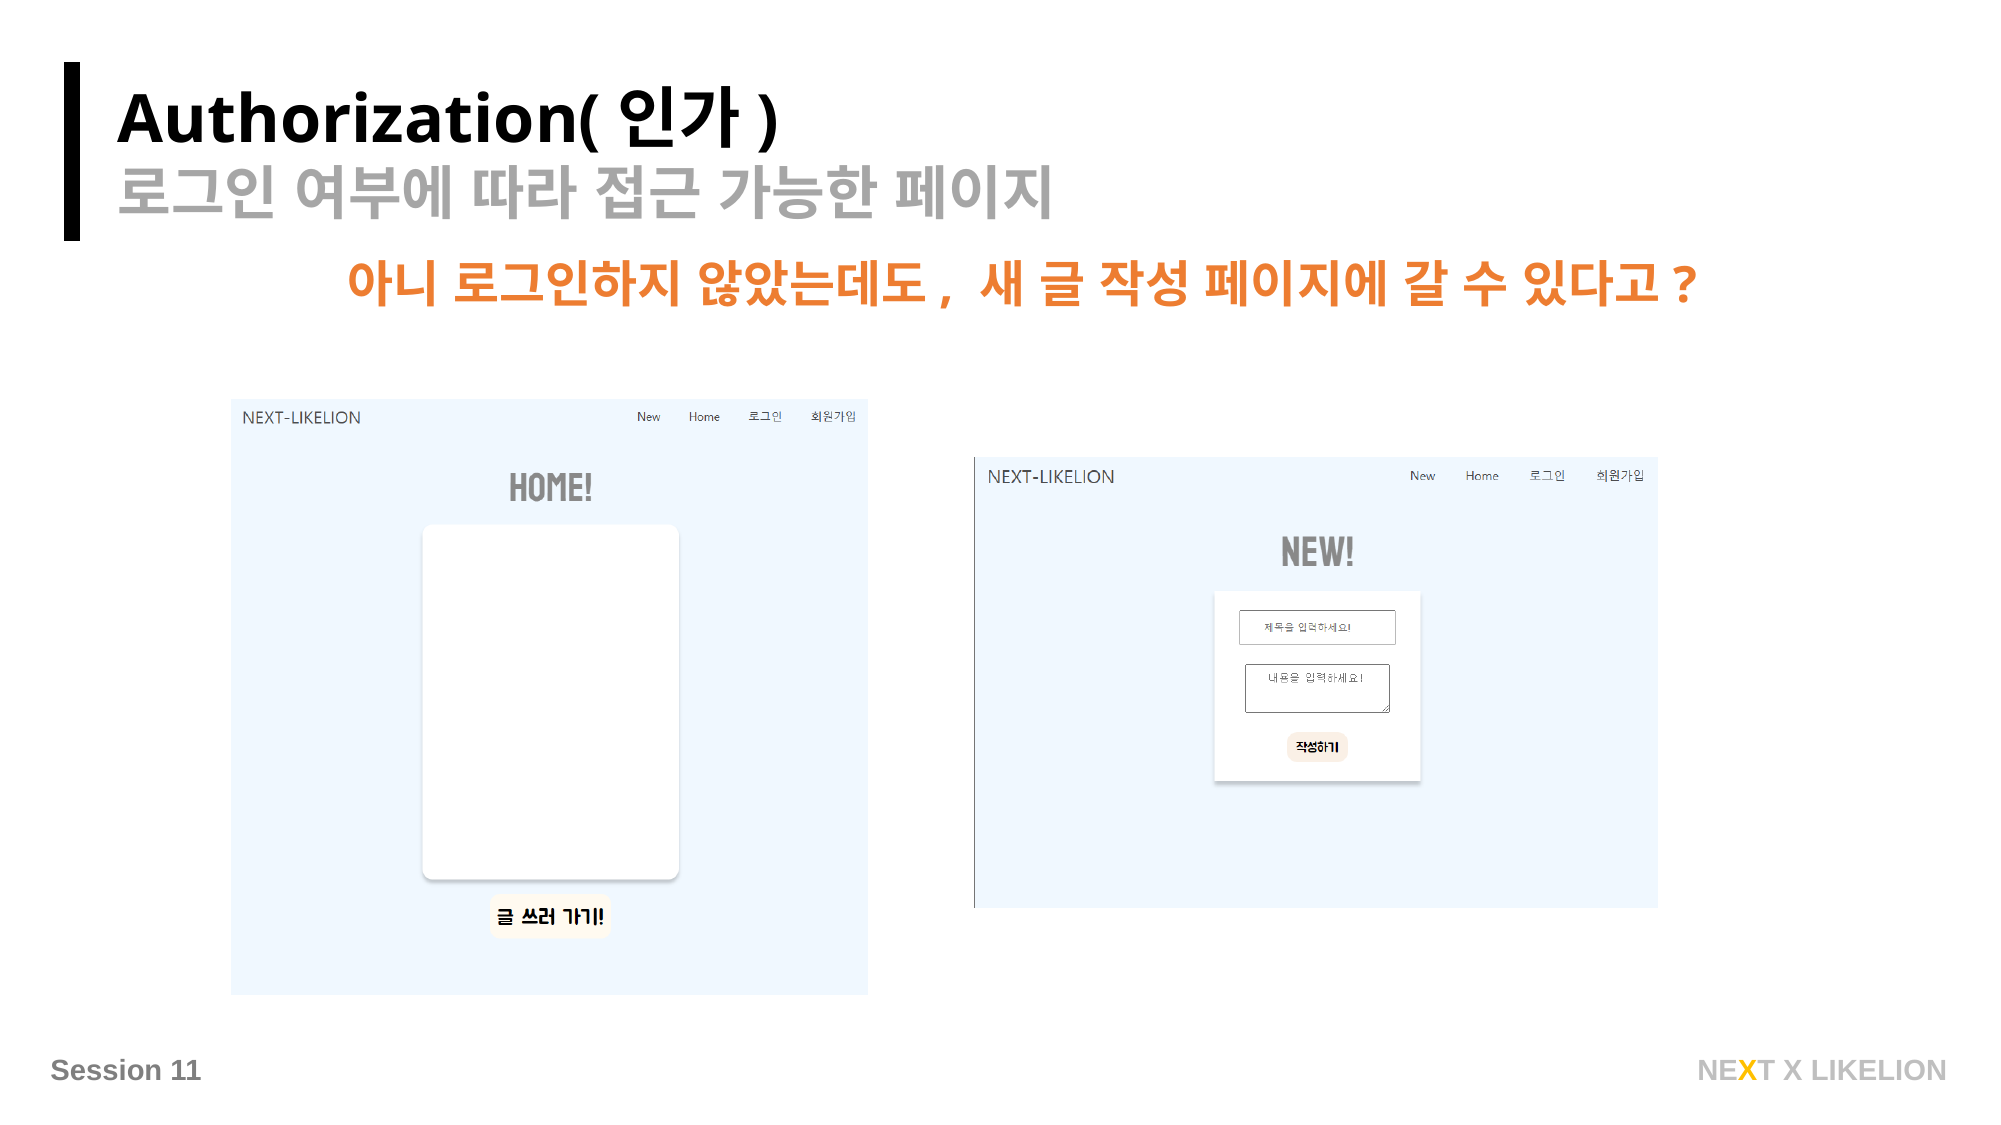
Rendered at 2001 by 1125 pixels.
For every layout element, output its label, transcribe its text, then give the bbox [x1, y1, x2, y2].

picture [974, 457, 1659, 908]
text_box Authorization(인가) 로그인 여부에 따라 접근 가능한 페이지 [102, 68, 1705, 234]
text_box [64, 63, 80, 240]
text_box Session 11 [35, 1044, 318, 1095]
picture [231, 399, 868, 995]
text_box NEXT X LIKELION [1682, 1044, 1965, 1095]
text_box 아니 로그인하지 않았는데도, 새 글 작성 페이지에 갈 수 있다고? [333, 244, 1705, 320]
